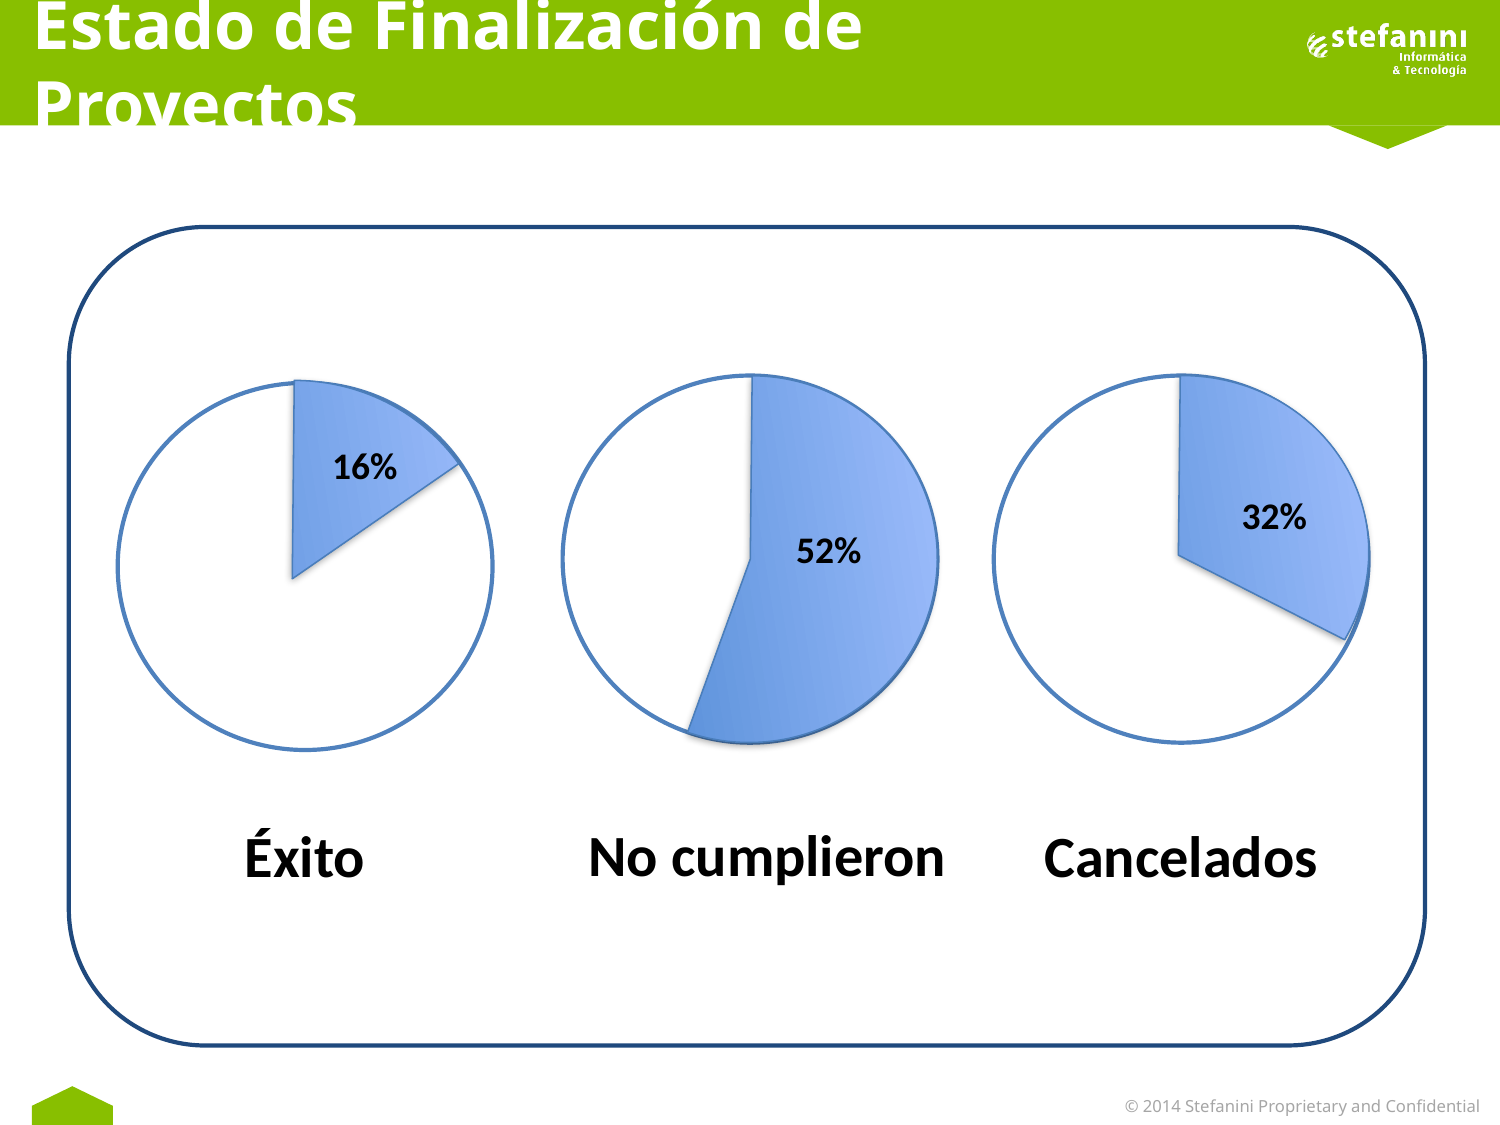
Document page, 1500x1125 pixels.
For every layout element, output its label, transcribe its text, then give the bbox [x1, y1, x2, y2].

text_box [66, 243, 1428, 1048]
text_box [562, 375, 938, 743]
picture [1293, 0, 1500, 92]
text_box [88, 380, 496, 778]
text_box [987, 375, 1370, 735]
title Estado de Finalización de Proyectos [17, 21, 1186, 104]
text_box Cancelados [1029, 811, 1333, 897]
text_box Éxito [229, 811, 381, 897]
text_box No cumplieron [573, 810, 961, 896]
text_box [135, 224, 1427, 374]
